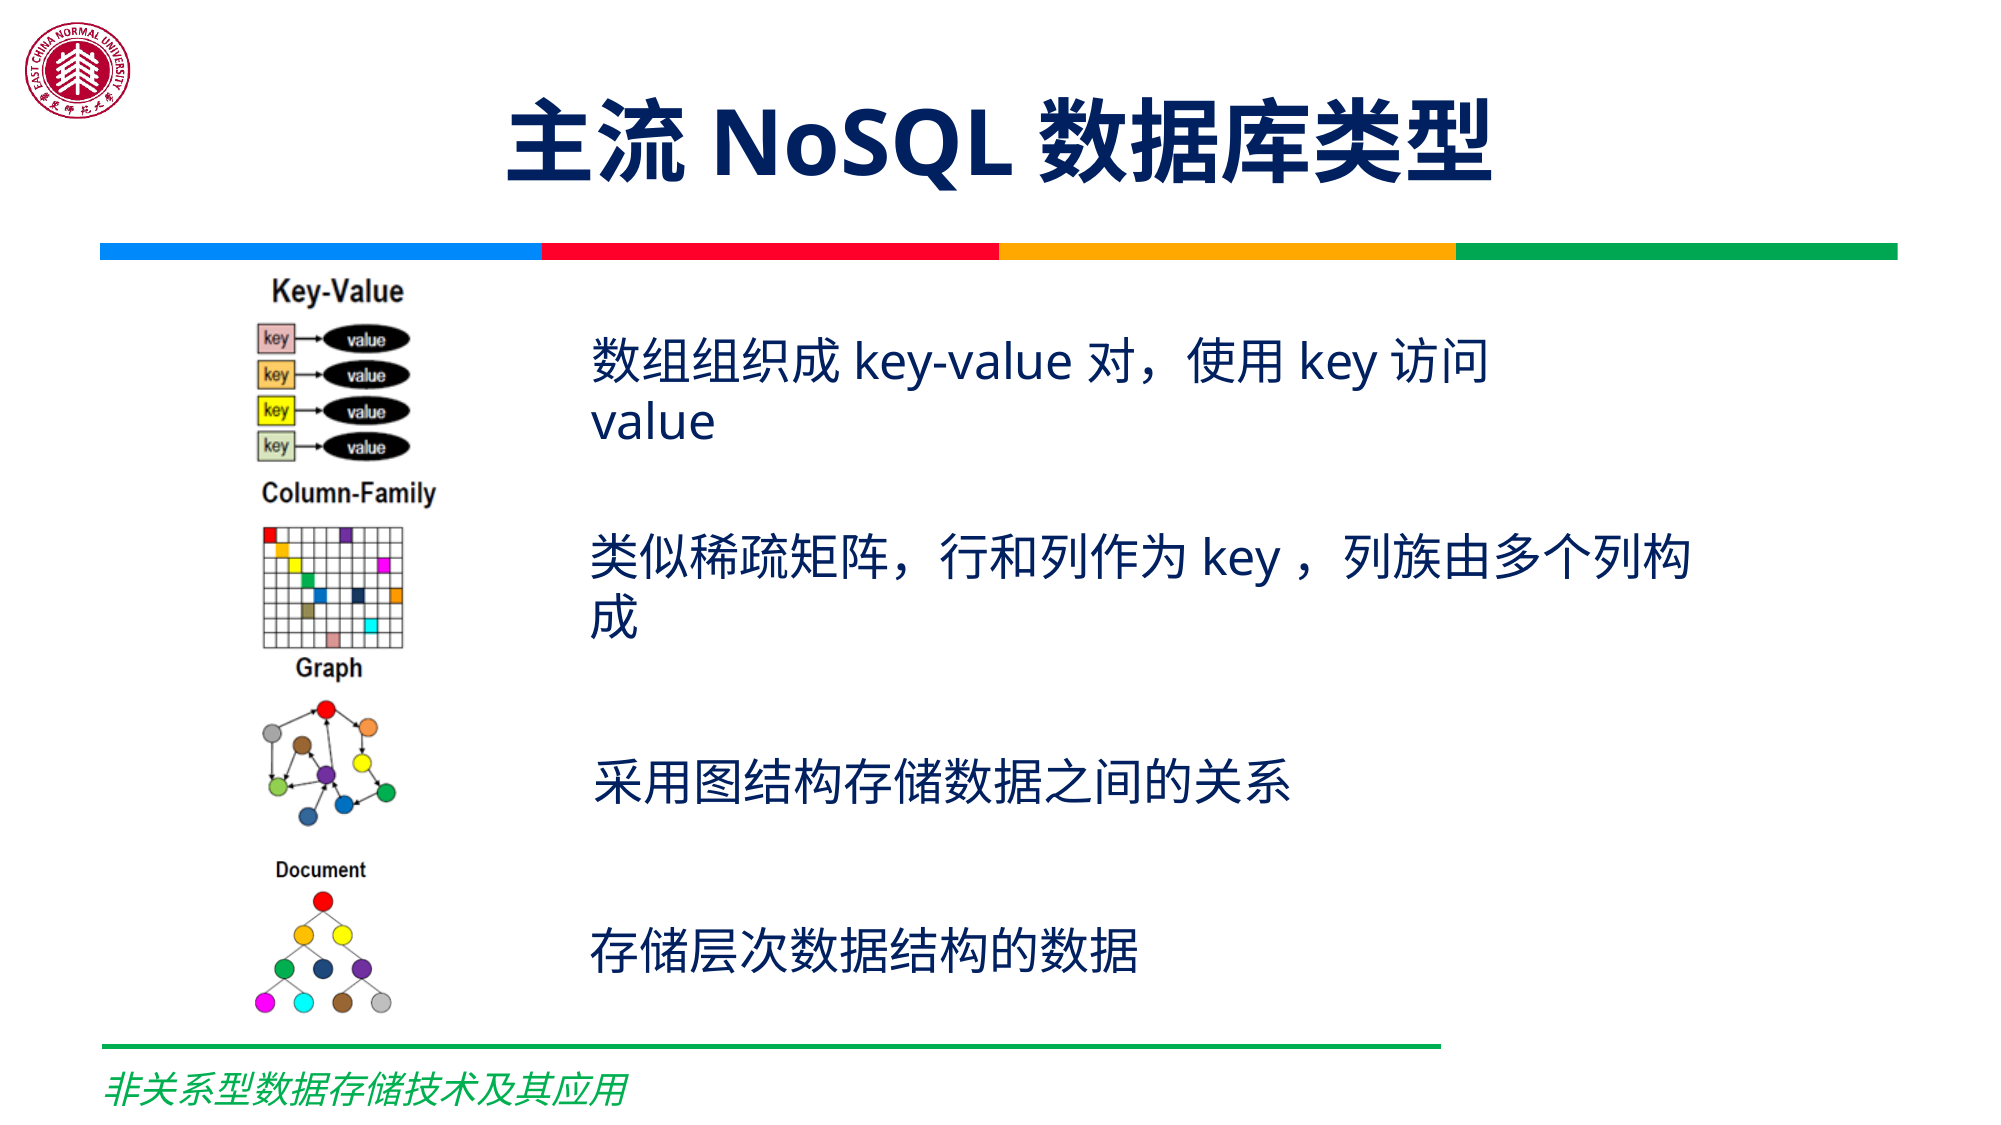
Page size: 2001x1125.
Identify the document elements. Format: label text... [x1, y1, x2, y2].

text_box 类似稀疏矩阵，行和列作为key，列族由多个列构成 [574, 517, 1756, 653]
picture [23, 21, 131, 119]
picture [255, 857, 393, 1018]
picture [262, 655, 398, 828]
picture [253, 479, 439, 651]
picture [86, 243, 1898, 260]
text_box 存储层次数据结构的数据 [574, 912, 1325, 987]
picture [250, 263, 423, 473]
title 主流NoSQL数据库类型 [99, 45, 1900, 233]
text_box 采用图结构存储数据之间的关系 [578, 743, 1309, 818]
text_box 数组组织成key-value对，使用key访问value [576, 322, 1567, 457]
